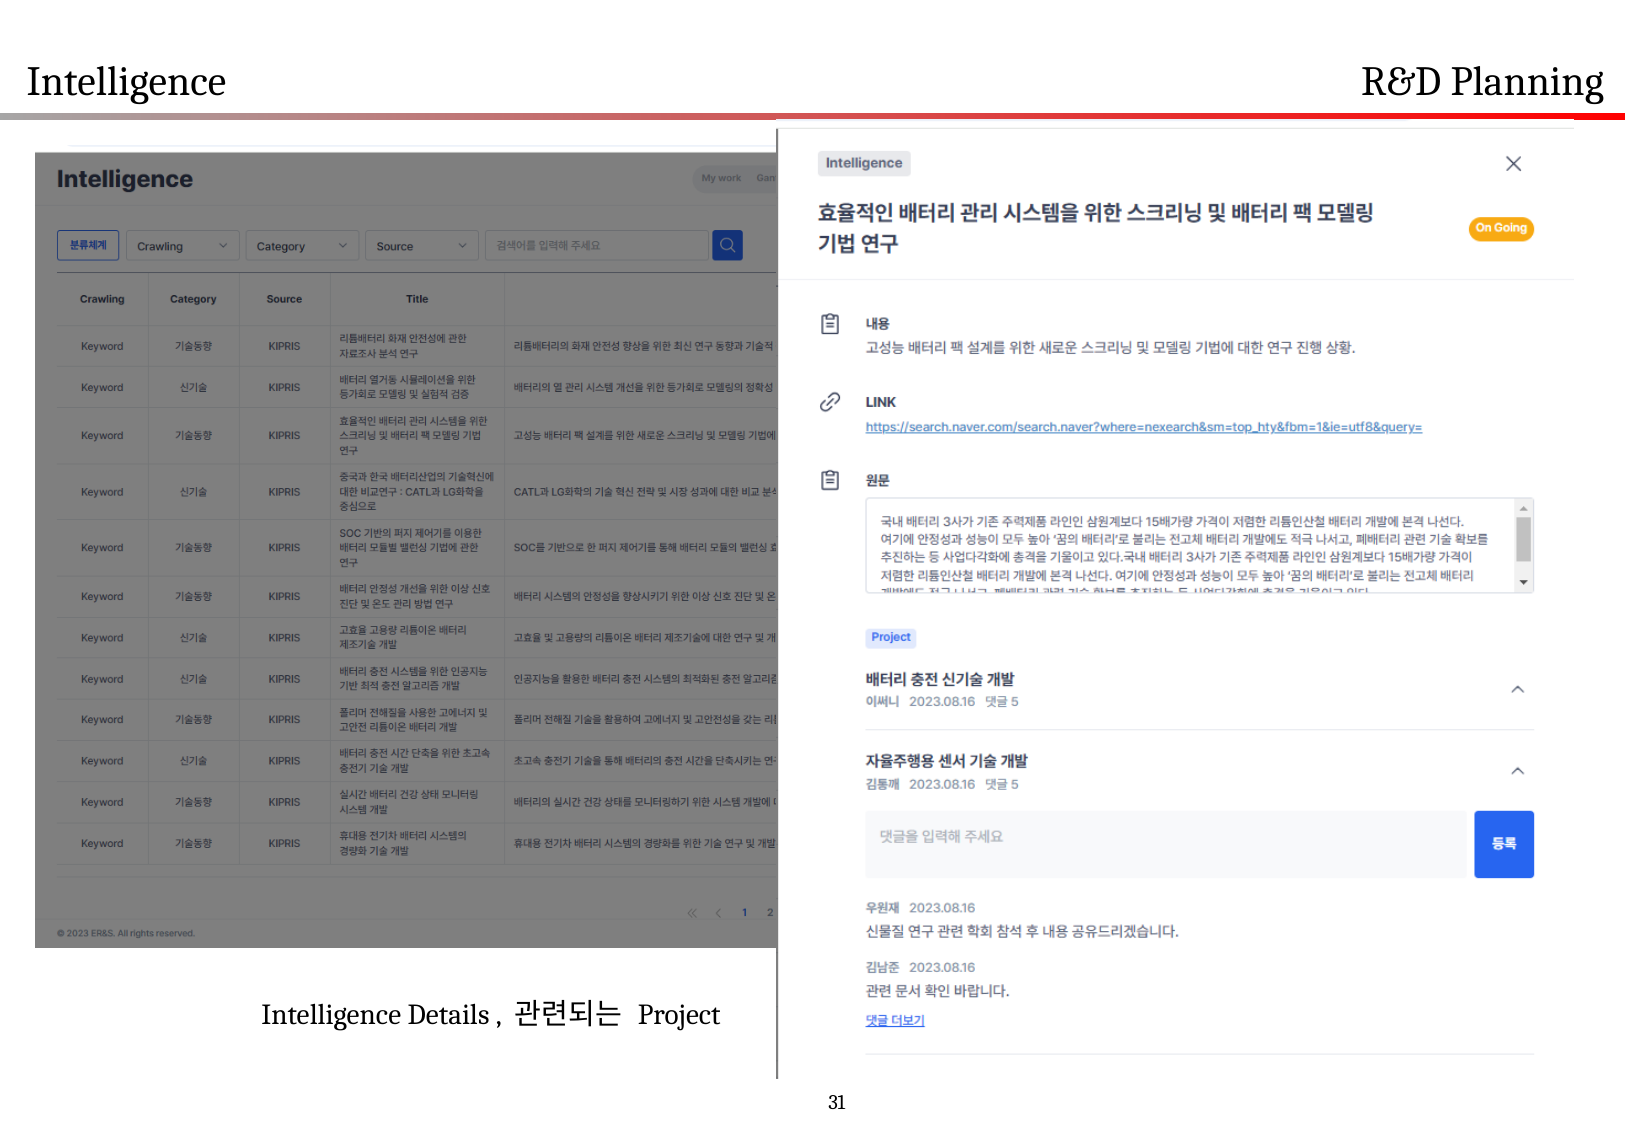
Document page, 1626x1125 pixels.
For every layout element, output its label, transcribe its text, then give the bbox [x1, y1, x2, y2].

text_box Intelligence [11, 46, 242, 112]
text_box R&D Planning [1346, 46, 1619, 112]
text_box Intelligence Details , 관련되는 Project [246, 987, 736, 1038]
text_box 31 [813, 1087, 869, 1119]
picture [34, 119, 1575, 1079]
